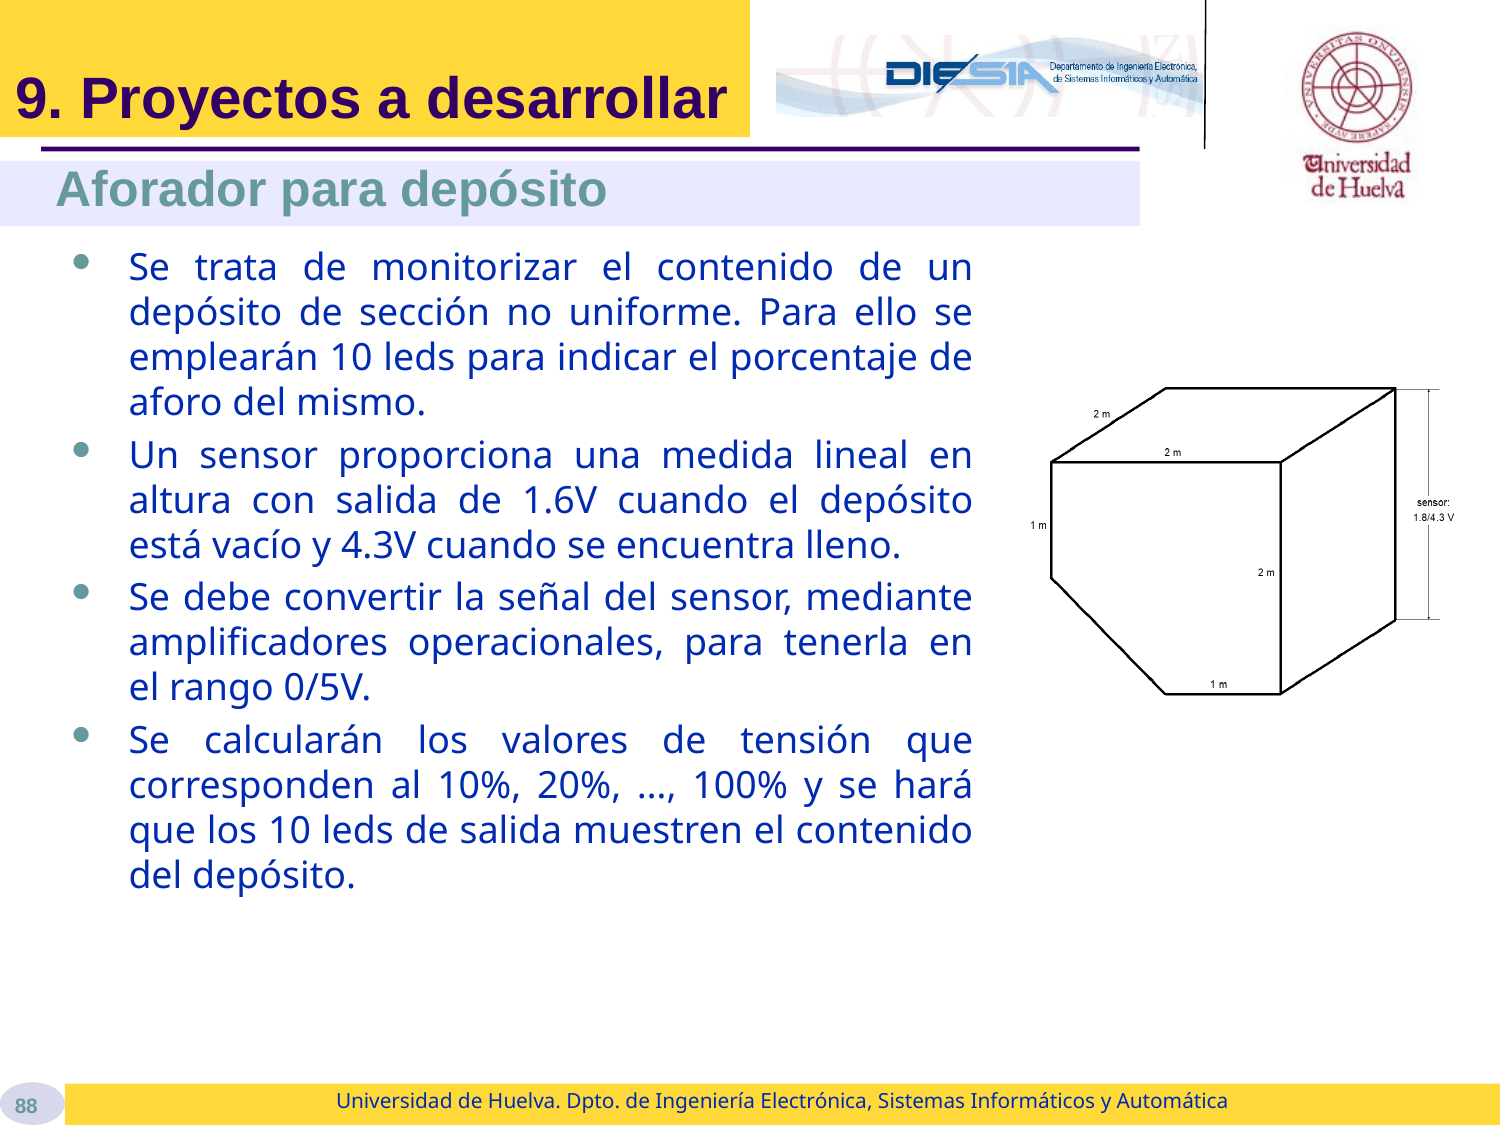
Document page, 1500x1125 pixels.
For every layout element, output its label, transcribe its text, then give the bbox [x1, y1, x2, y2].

picture [1024, 370, 1468, 709]
picture [1284, 25, 1429, 205]
text_box Aforador para depósito [41, 148, 1412, 224]
list Se trata de monitorizar el contenido de un depósito de sección no uniforme. Para ello se emplearán 10 leds para indicar el porcentaje de aforo del mismo. Un sensor proporciona una medida lineal en altura con salida de 1.6V cuando el depósito está vacío y 4.3V cuando se encuentra lleno. Se debe convertir la señal del sensor, mediante amplificadores operacionales, para tenerla en el rango 0/5V. Se calcularán los valores de tensión que corresponden al 10%, 20%, …, 100% y se hará que los 10 leds de salida muestren el contenido del depósito. [0, 235, 990, 1032]
picture [776, 35, 1203, 117]
title 9. Proyectos a desarrollar [0, 0, 750, 138]
